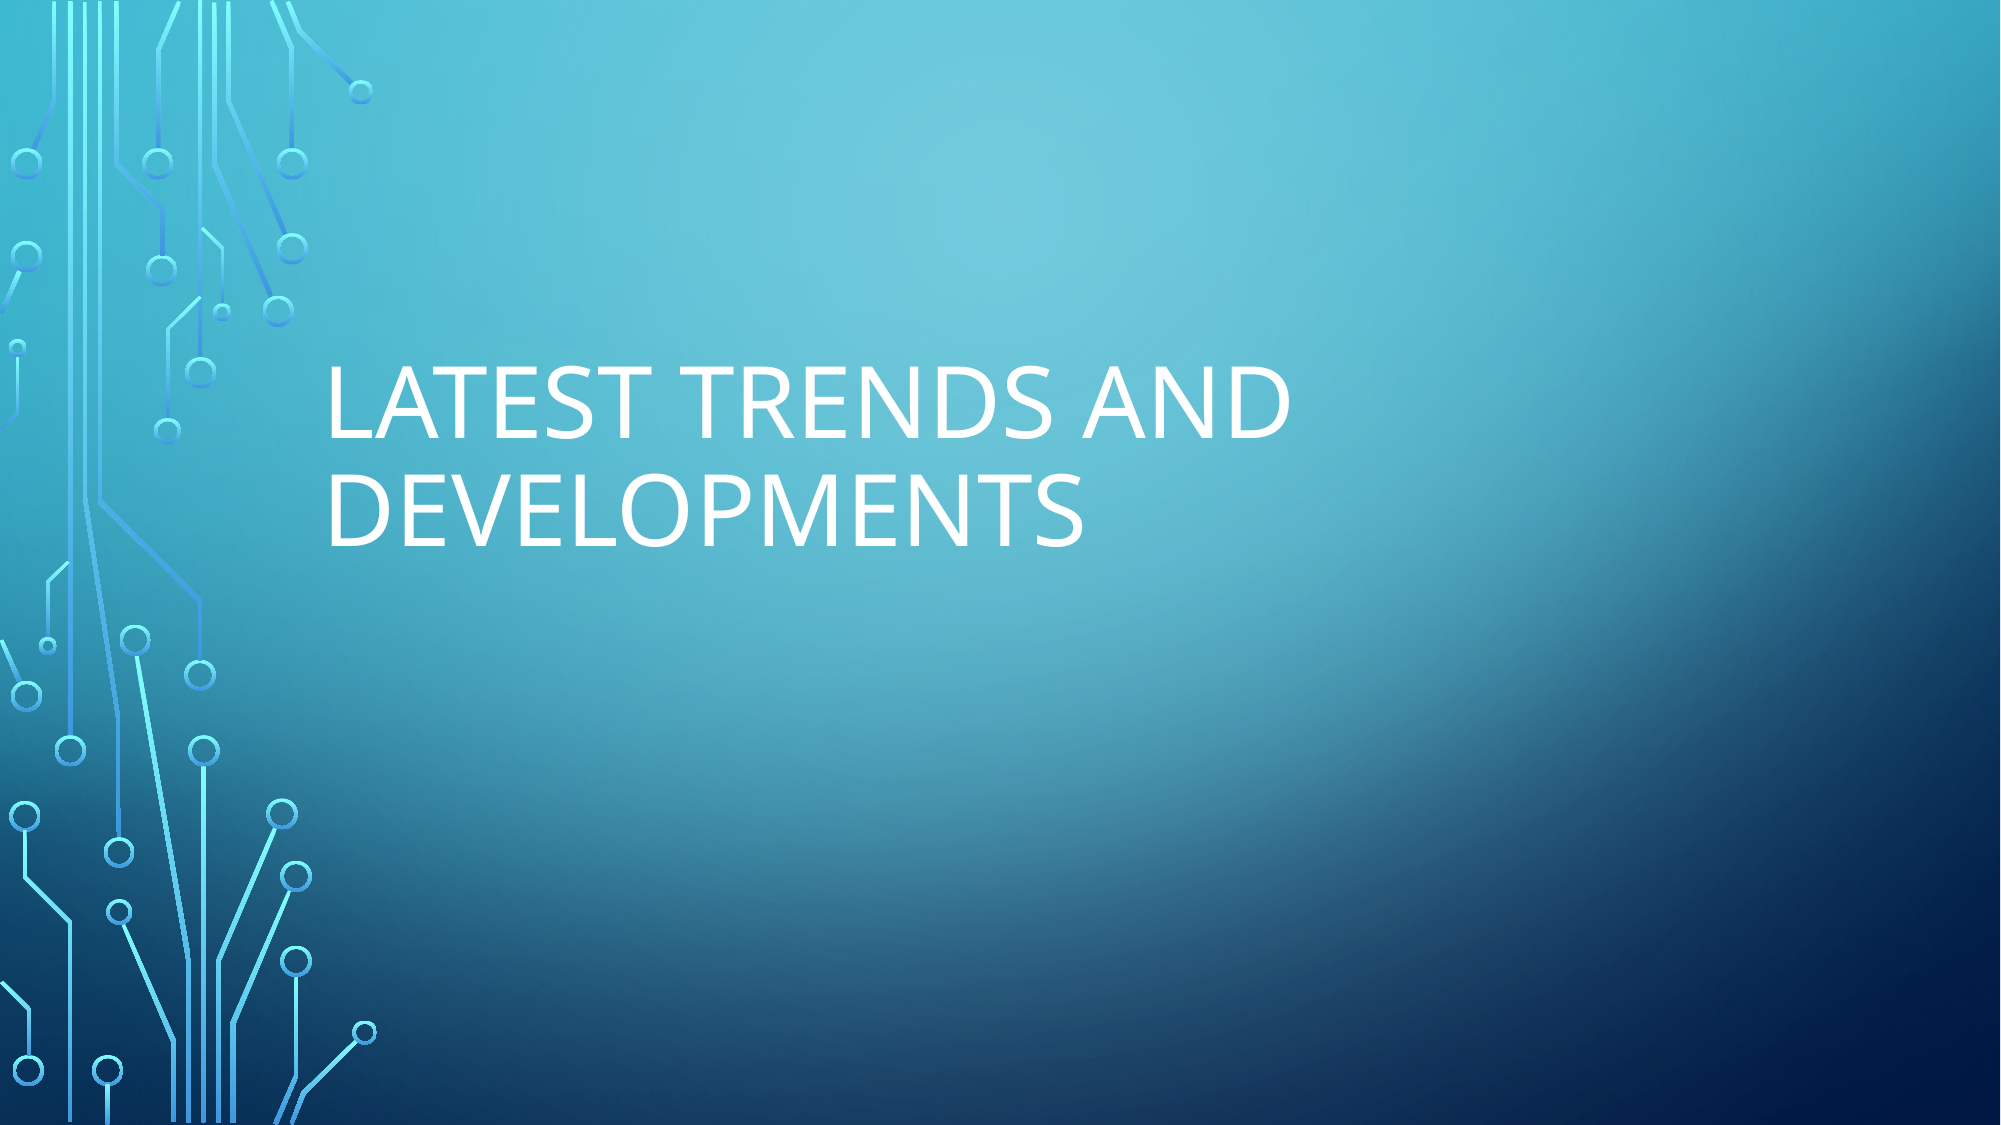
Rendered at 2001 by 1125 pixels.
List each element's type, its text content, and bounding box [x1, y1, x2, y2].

title LATEST TRENDS AND DEVELOPMENTS [307, 184, 1750, 576]
